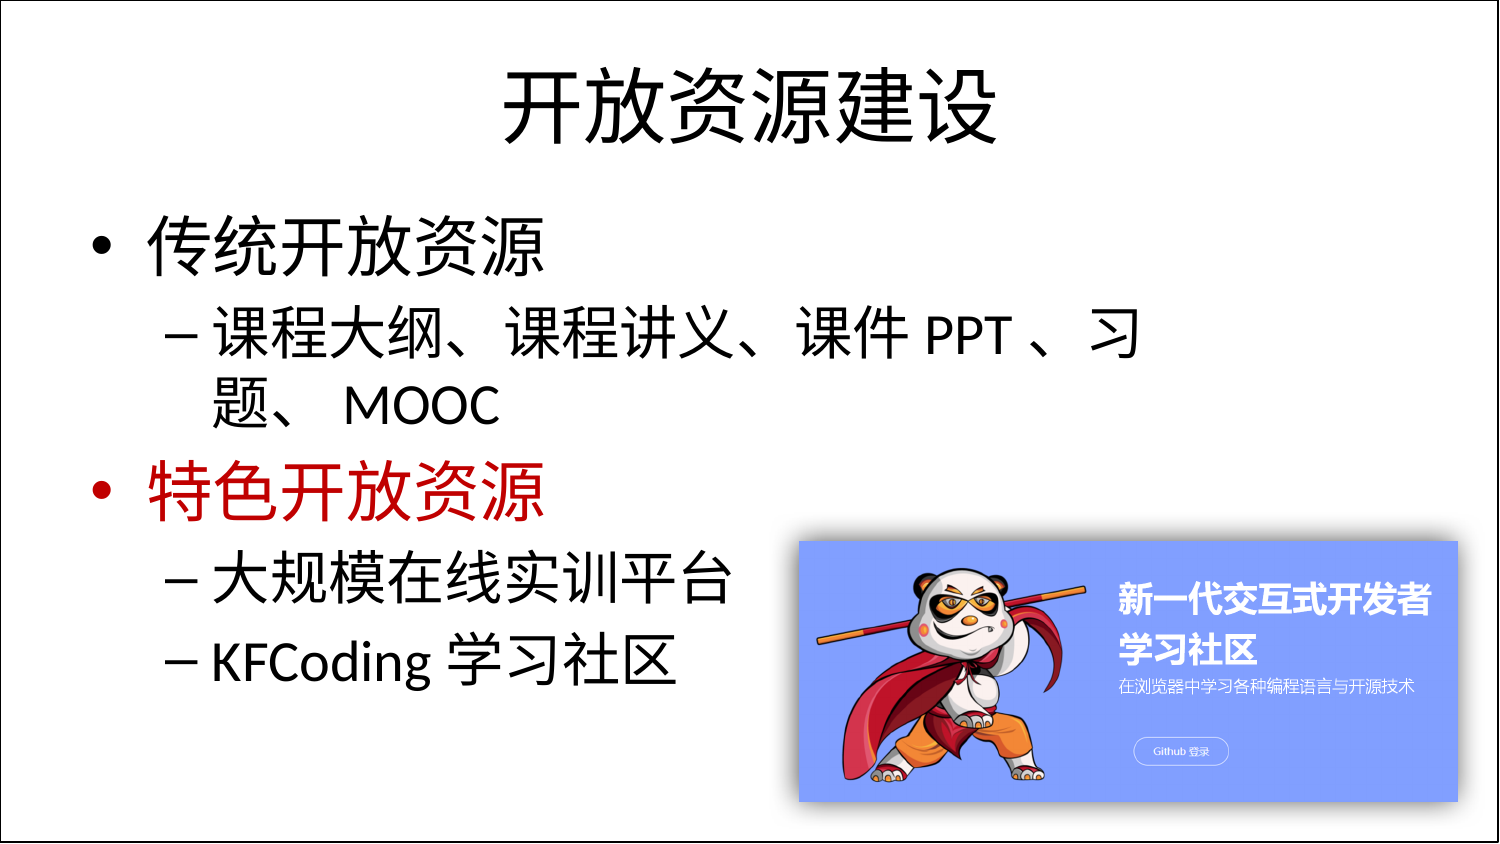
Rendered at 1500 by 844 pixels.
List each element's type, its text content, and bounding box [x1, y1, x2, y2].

list 传统开放资源 课程大纲、课程讲义、课件PPT、习题、MOOC 特色开放资源 大规模在线实训平台 KFCoding学习社区 [75, 196, 1425, 659]
picture [798, 541, 1458, 802]
title 开放资源建设 [75, 33, 1425, 175]
